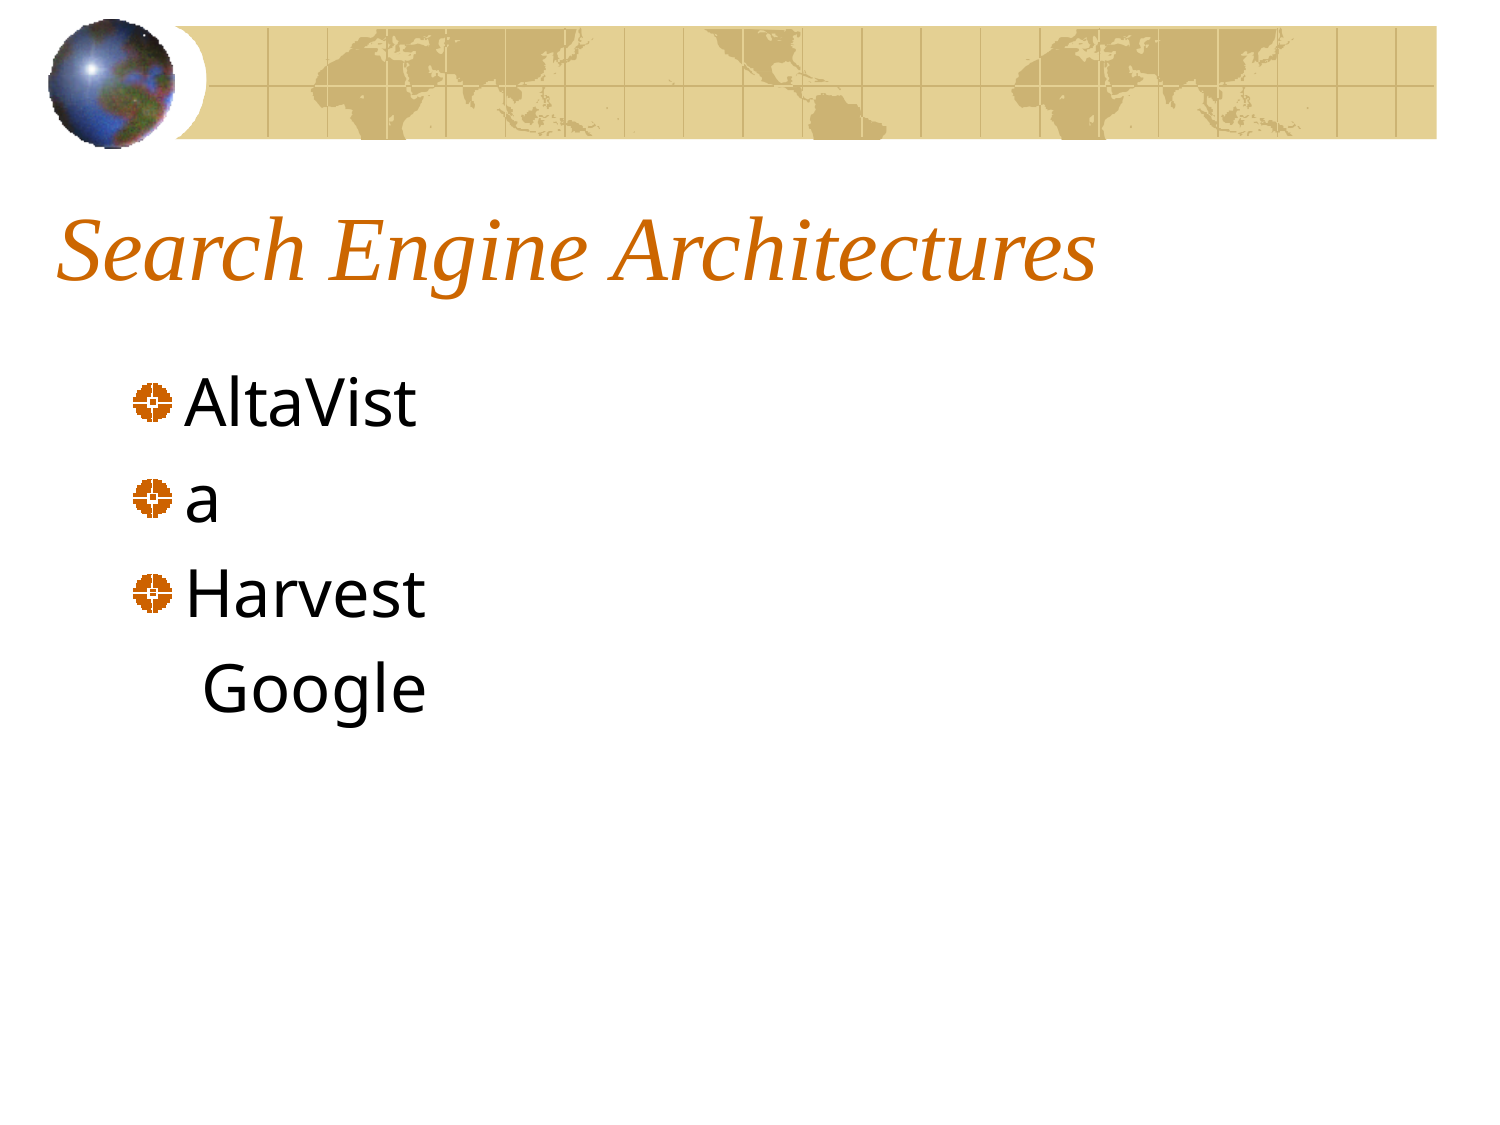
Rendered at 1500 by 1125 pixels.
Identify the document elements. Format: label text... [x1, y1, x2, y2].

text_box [132, 383, 173, 423]
picture [48, 19, 1437, 149]
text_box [132, 573, 173, 614]
title Search Engine Architectures [54, 186, 1113, 377]
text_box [132, 478, 173, 518]
text_box AltaVista Harvest Google [182, 343, 442, 726]
